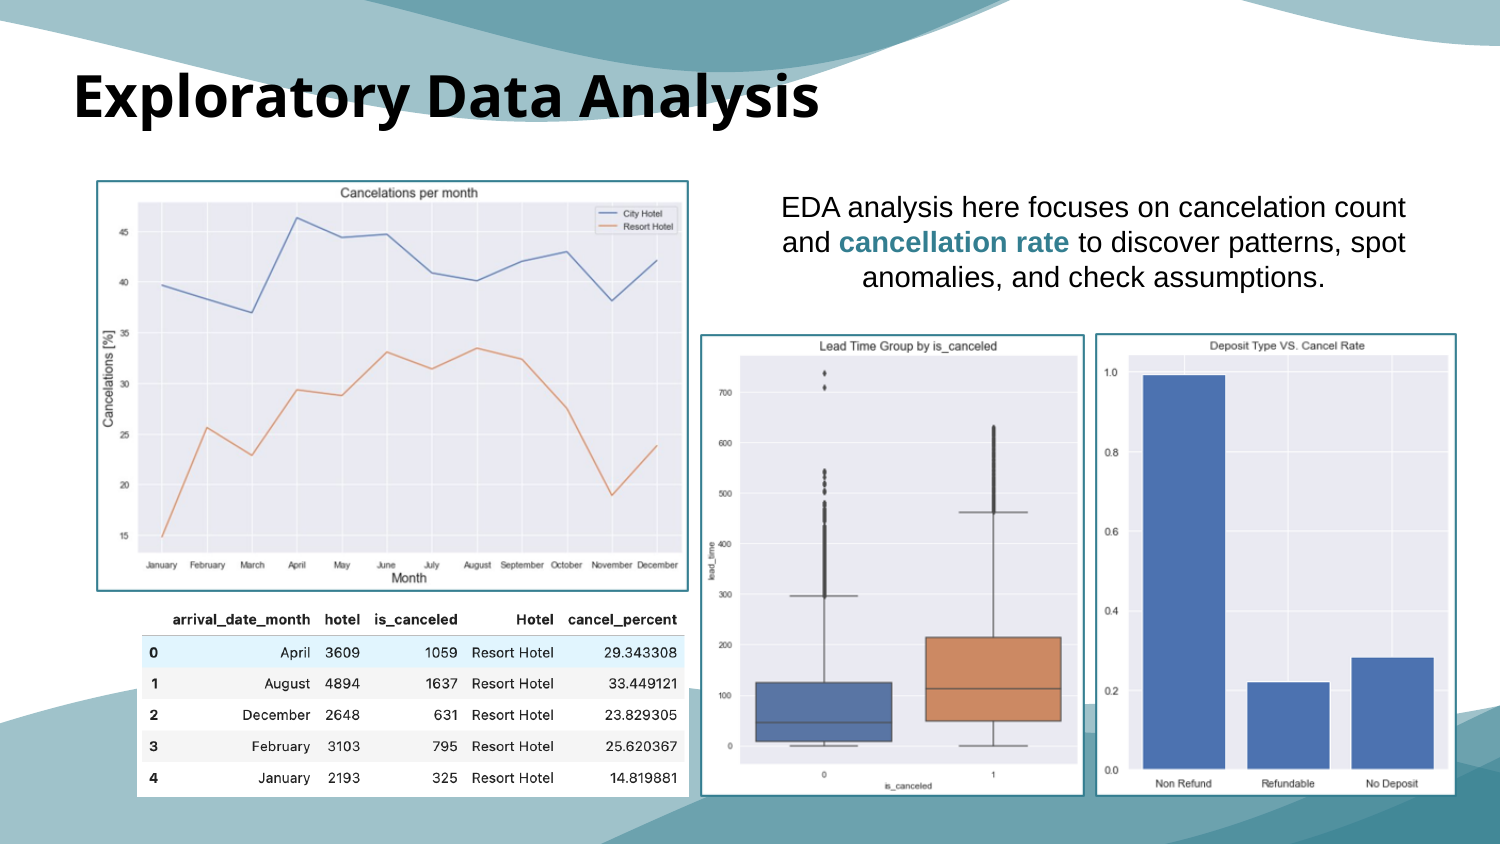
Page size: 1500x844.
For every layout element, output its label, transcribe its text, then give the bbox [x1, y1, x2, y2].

text_box EDA analysis here focuses on cancelation count and cancellation rate to discover patterns, spot anomalies, and check assumptions. [744, 180, 1445, 301]
picture [700, 334, 1086, 797]
picture [95, 180, 689, 592]
picture [1095, 333, 1457, 797]
title Exploratory Data Analysis [57, 44, 918, 137]
picture [137, 606, 689, 797]
